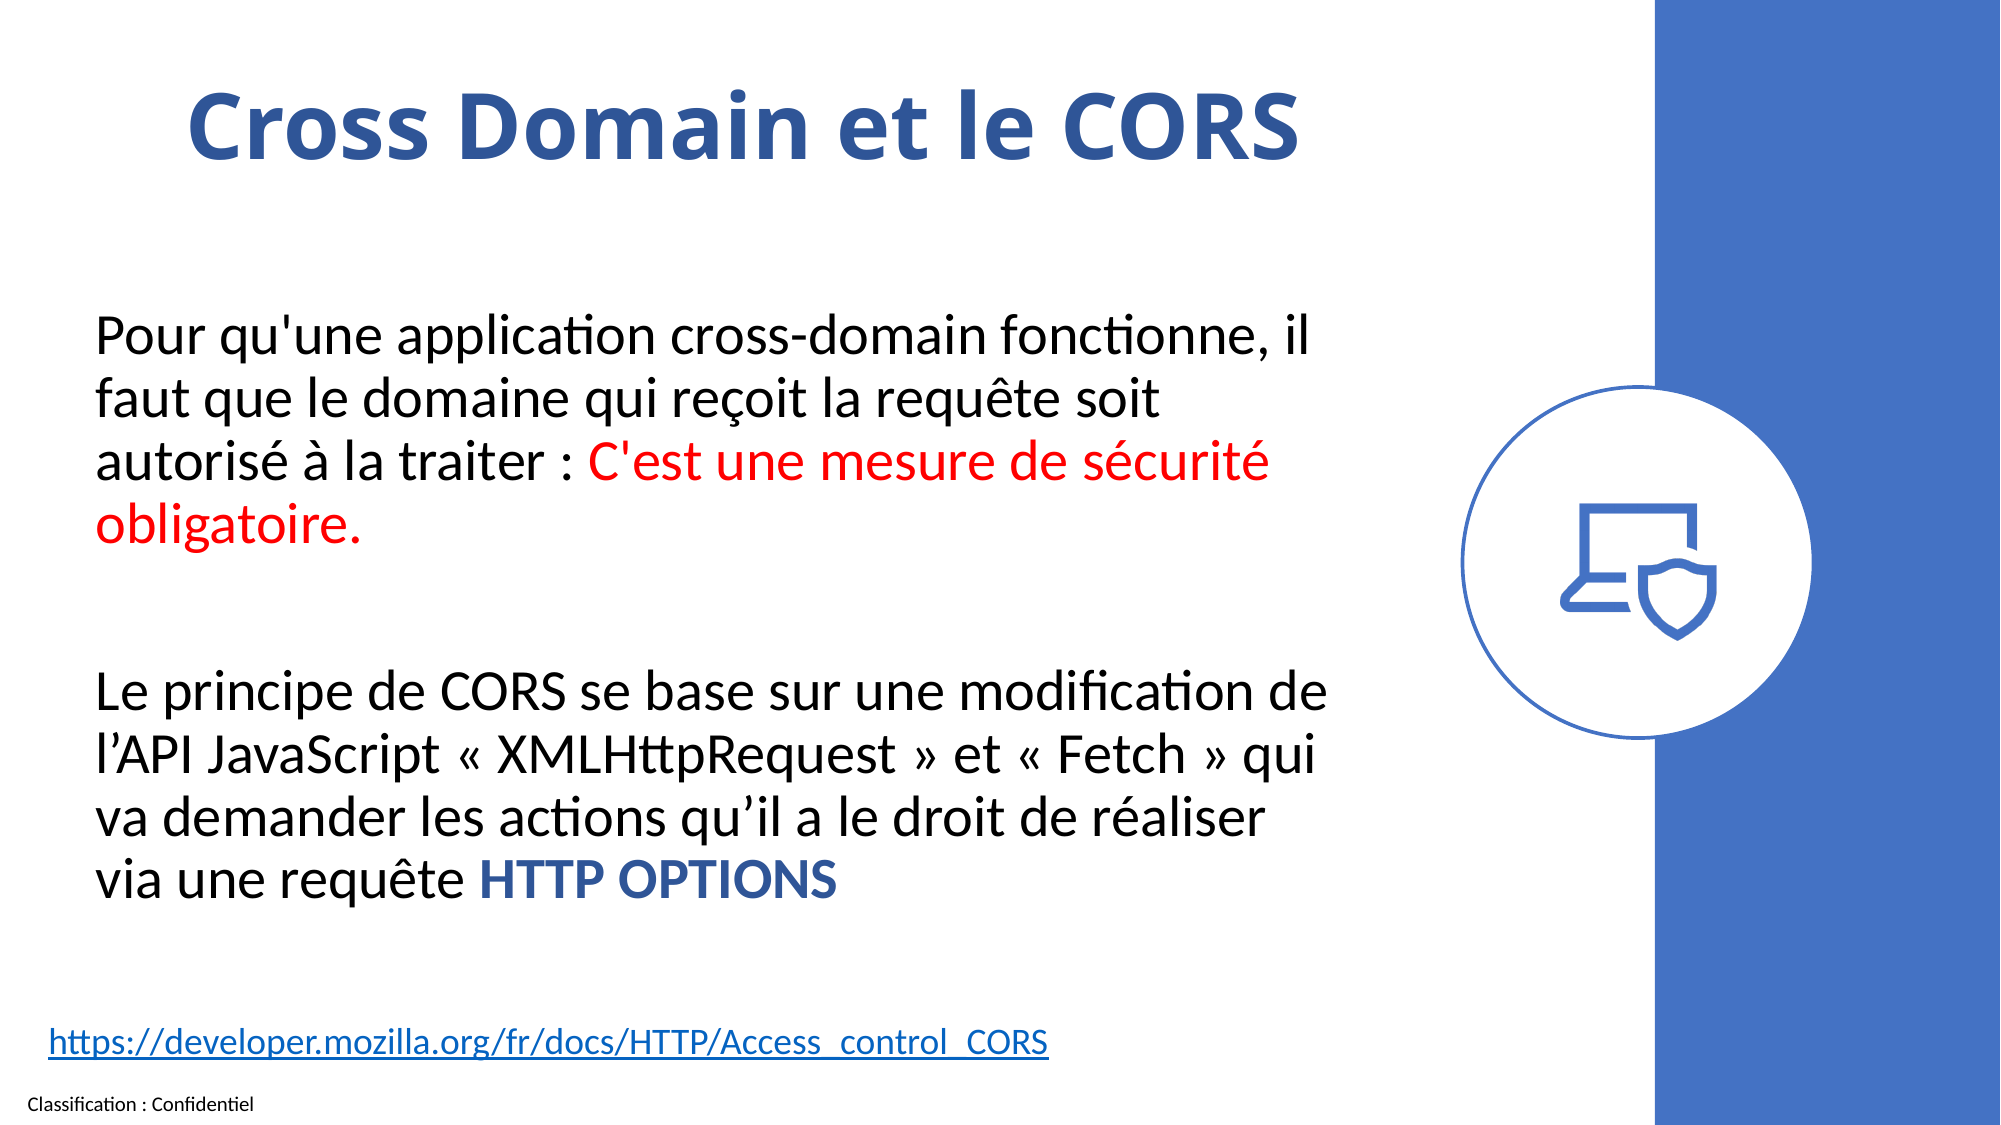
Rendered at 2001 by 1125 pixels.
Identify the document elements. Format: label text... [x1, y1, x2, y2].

text_box https://developer.mozilla.org/fr/docs/HTTP/Access_control_CORS [33, 1009, 1397, 1070]
list Pour qu'une application cross-domain fonctionne, il faut que le domaine qui reçoit la requête soit autorisé à la traiter : C'est une mesure de sécurité obligatoire. Le principe de CORS se base sur une modification de l’API JavaScript « XMLHttpRequest » et « Fetch » qui va demander les actions qu’il a le droit de réaliser via une requête HTTP OPTIONS [80, 271, 1350, 944]
text_box [1654, 0, 2000, 1125]
title Cross Domain et le CORS [170, 21, 1397, 239]
picture [1544, 468, 1732, 657]
text_box [1461, 385, 1815, 740]
